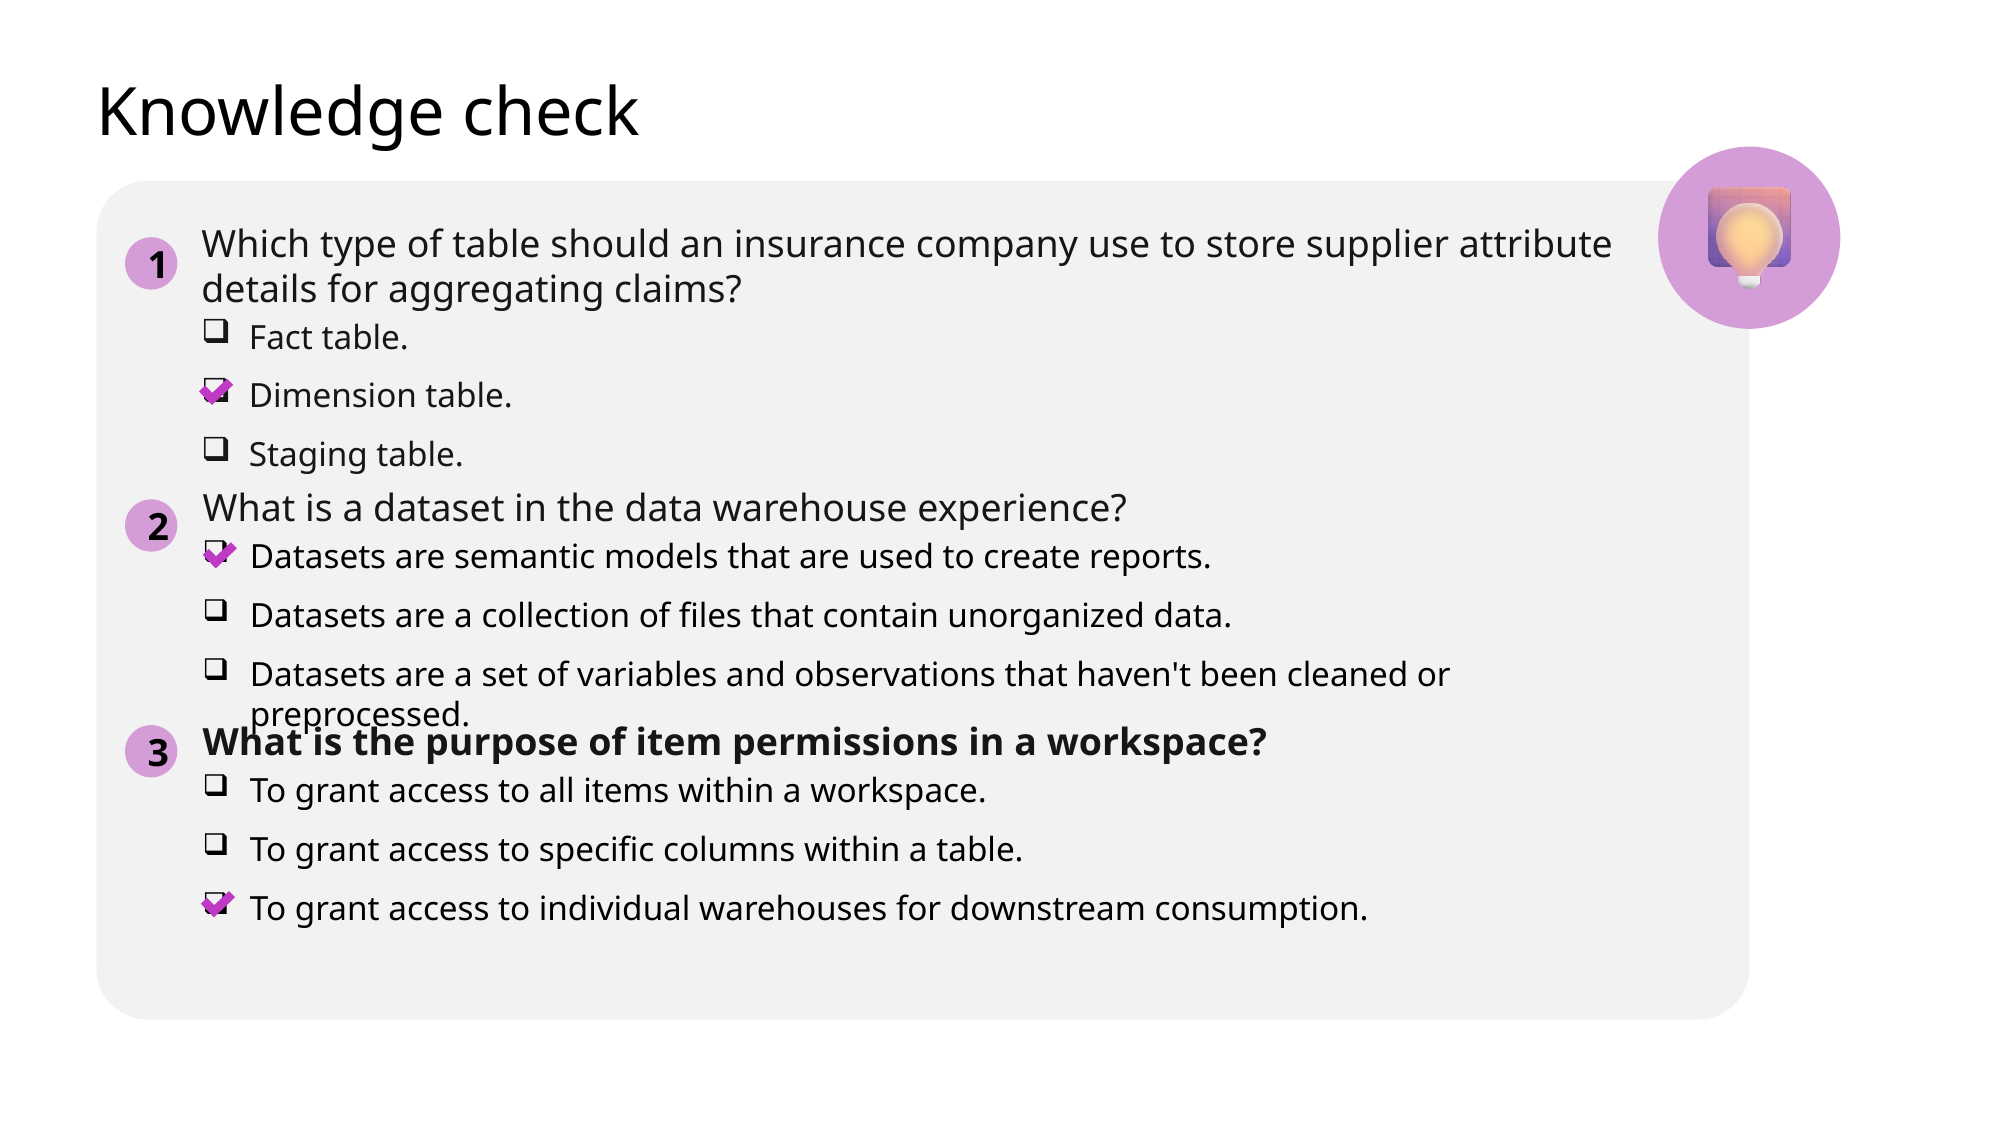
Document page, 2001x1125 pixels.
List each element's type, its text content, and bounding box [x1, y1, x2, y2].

title Knowledge check [96, 69, 1441, 150]
list Which type of table should an insurance company use to store supplier attribute details for aggregating claims? Fact table. Dimension table. Staging table. [186, 219, 1626, 486]
text_box 2 [124, 498, 179, 553]
text_box [204, 894, 232, 914]
text_box [202, 382, 230, 402]
list What is the purpose of item permissions in a workspace? To grant access to all items within a workspace. To grant access to specific columns within a table. To grant access to individual warehouses for downstream consumption. [202, 718, 1643, 930]
text_box 3 [124, 724, 179, 779]
list What is a dataset in the data warehouse experience? Datasets are semantic models that are used to create reports. Datasets are a collection of files that contain unorganized data. Datasets are a set of variables and observations that haven't been cleaned or preprocessed. [202, 484, 1643, 718]
text_box [206, 545, 234, 565]
picture [1692, 180, 1806, 295]
text_box 1 [124, 236, 179, 291]
